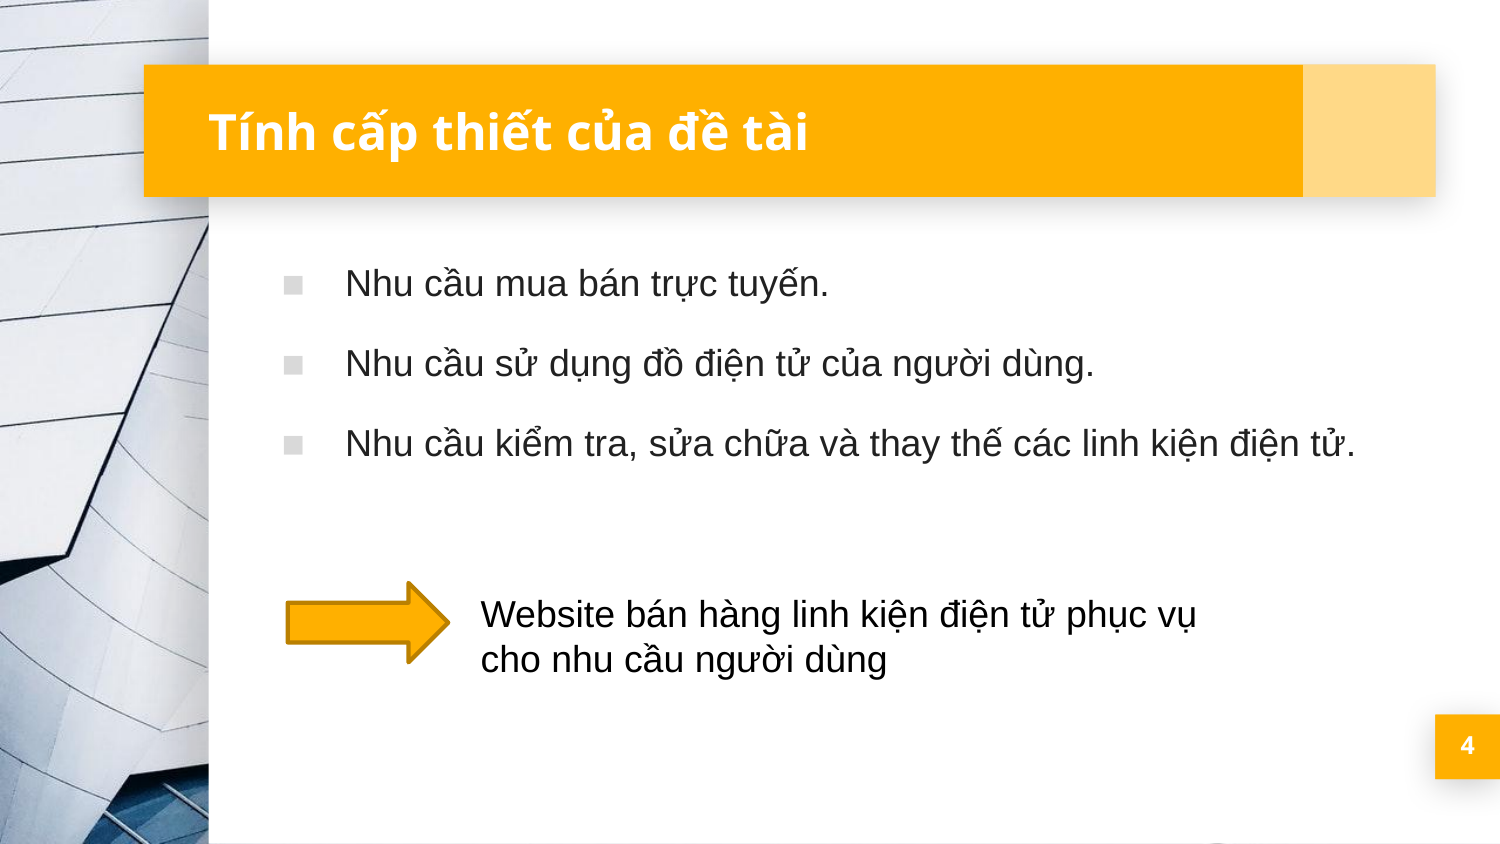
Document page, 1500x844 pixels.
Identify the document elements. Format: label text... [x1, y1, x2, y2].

list Nhu cầu mua bán trực tuyến. Nhu cầu sử dụng đồ điện tử của người dùng. Nhu cầu kiểm tra, sửa chữa và thay thế các linh kiện điện tử. [255, 221, 1418, 548]
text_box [287, 582, 1234, 690]
title Tính cấp thiết của đề tài [193, 64, 1300, 197]
slide_number ‹#› [1435, 714, 1500, 780]
picture [0, 0, 208, 844]
